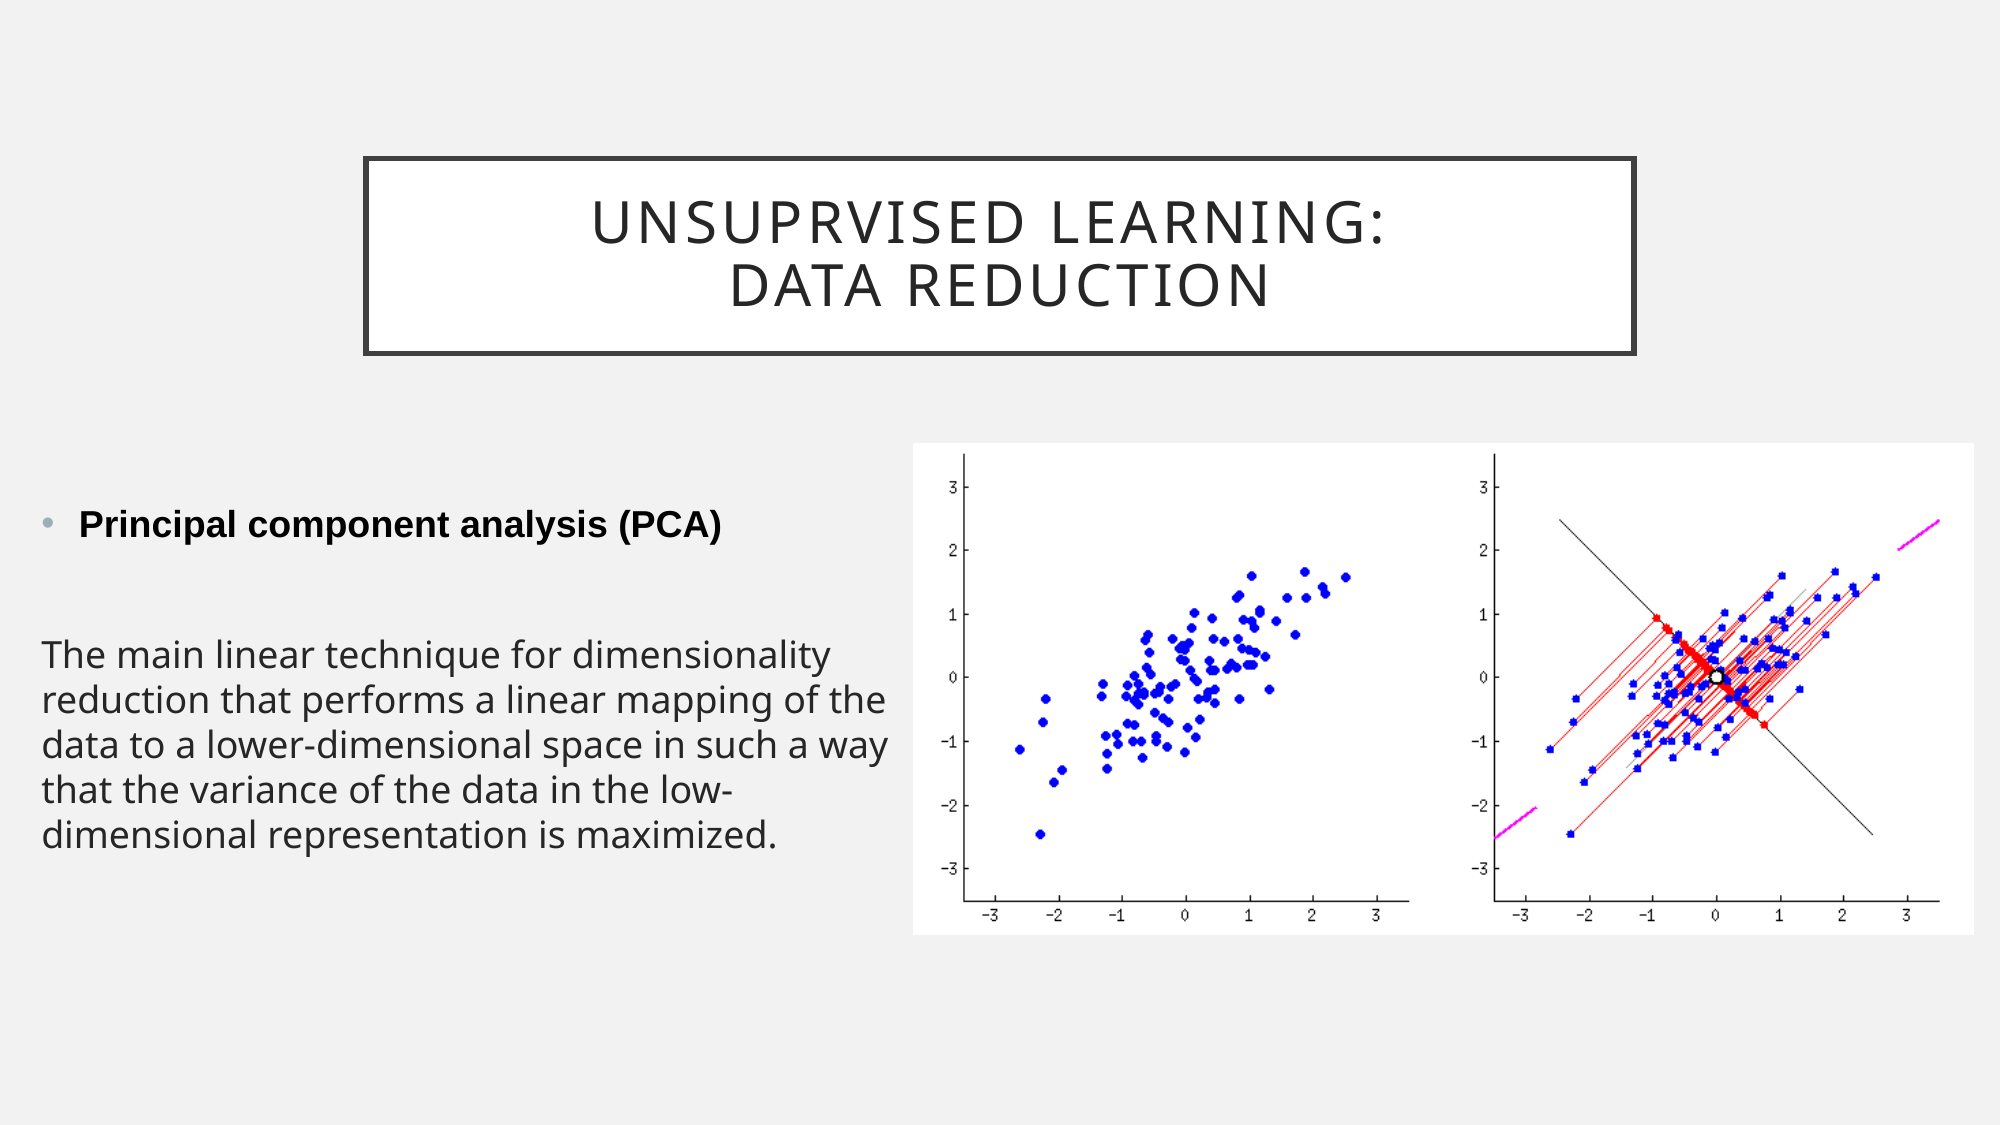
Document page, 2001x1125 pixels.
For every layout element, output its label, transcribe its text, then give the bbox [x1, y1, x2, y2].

picture [913, 443, 1974, 935]
list Principal component analysis (PCA) The main linear technique for dimensionality reduction that performs a linear mapping of the data to a lower-dimensional space in such a way that the variance of the data in the low-dimensional representation is maximized. [26, 492, 914, 1002]
title unSuprvised learning: data reduction [363, 156, 1637, 356]
